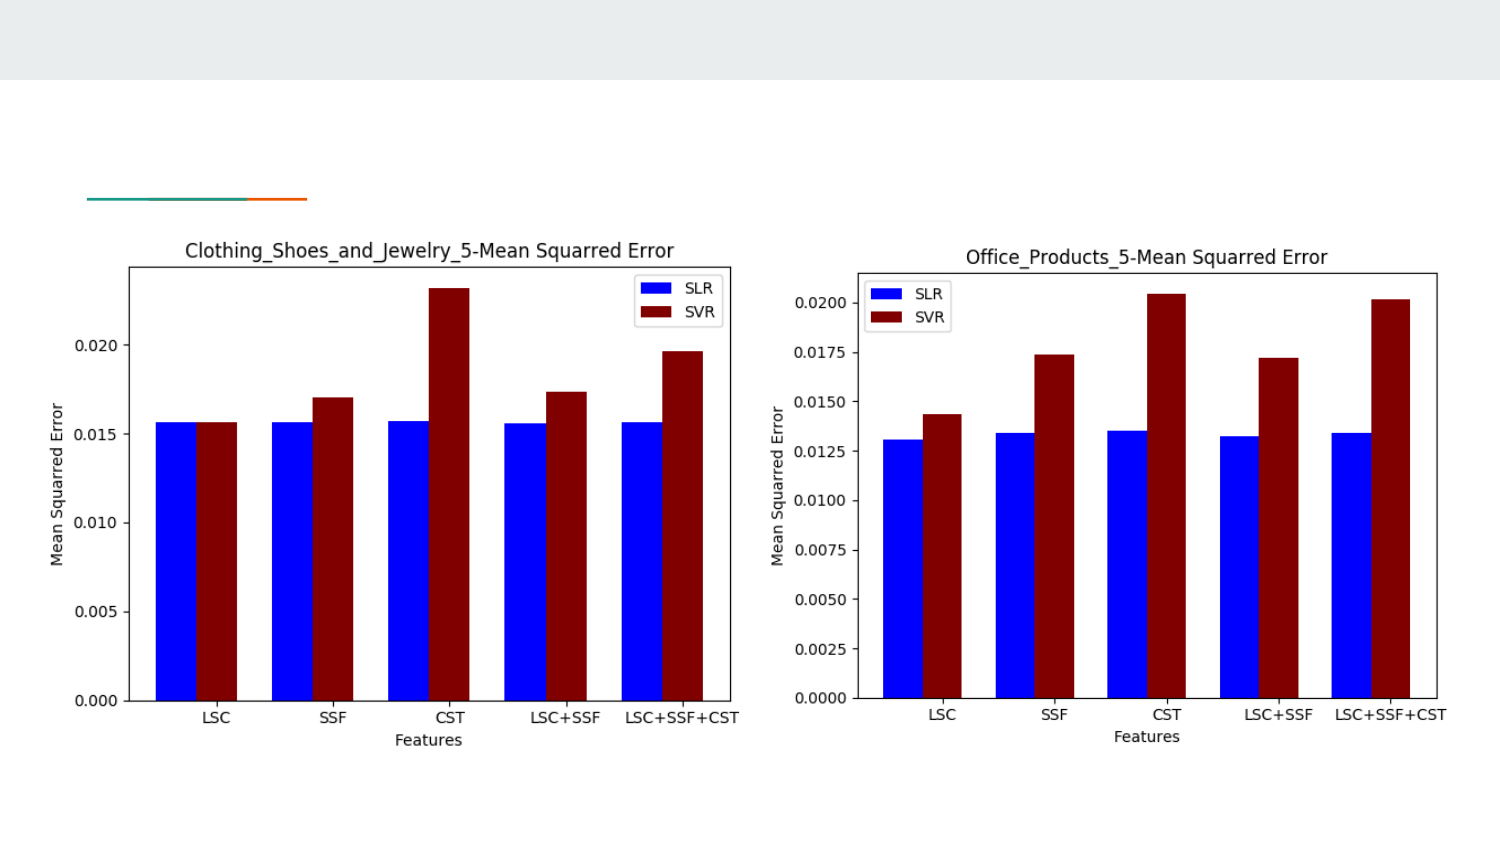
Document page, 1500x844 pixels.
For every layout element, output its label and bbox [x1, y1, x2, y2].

picture [33, 224, 1462, 767]
